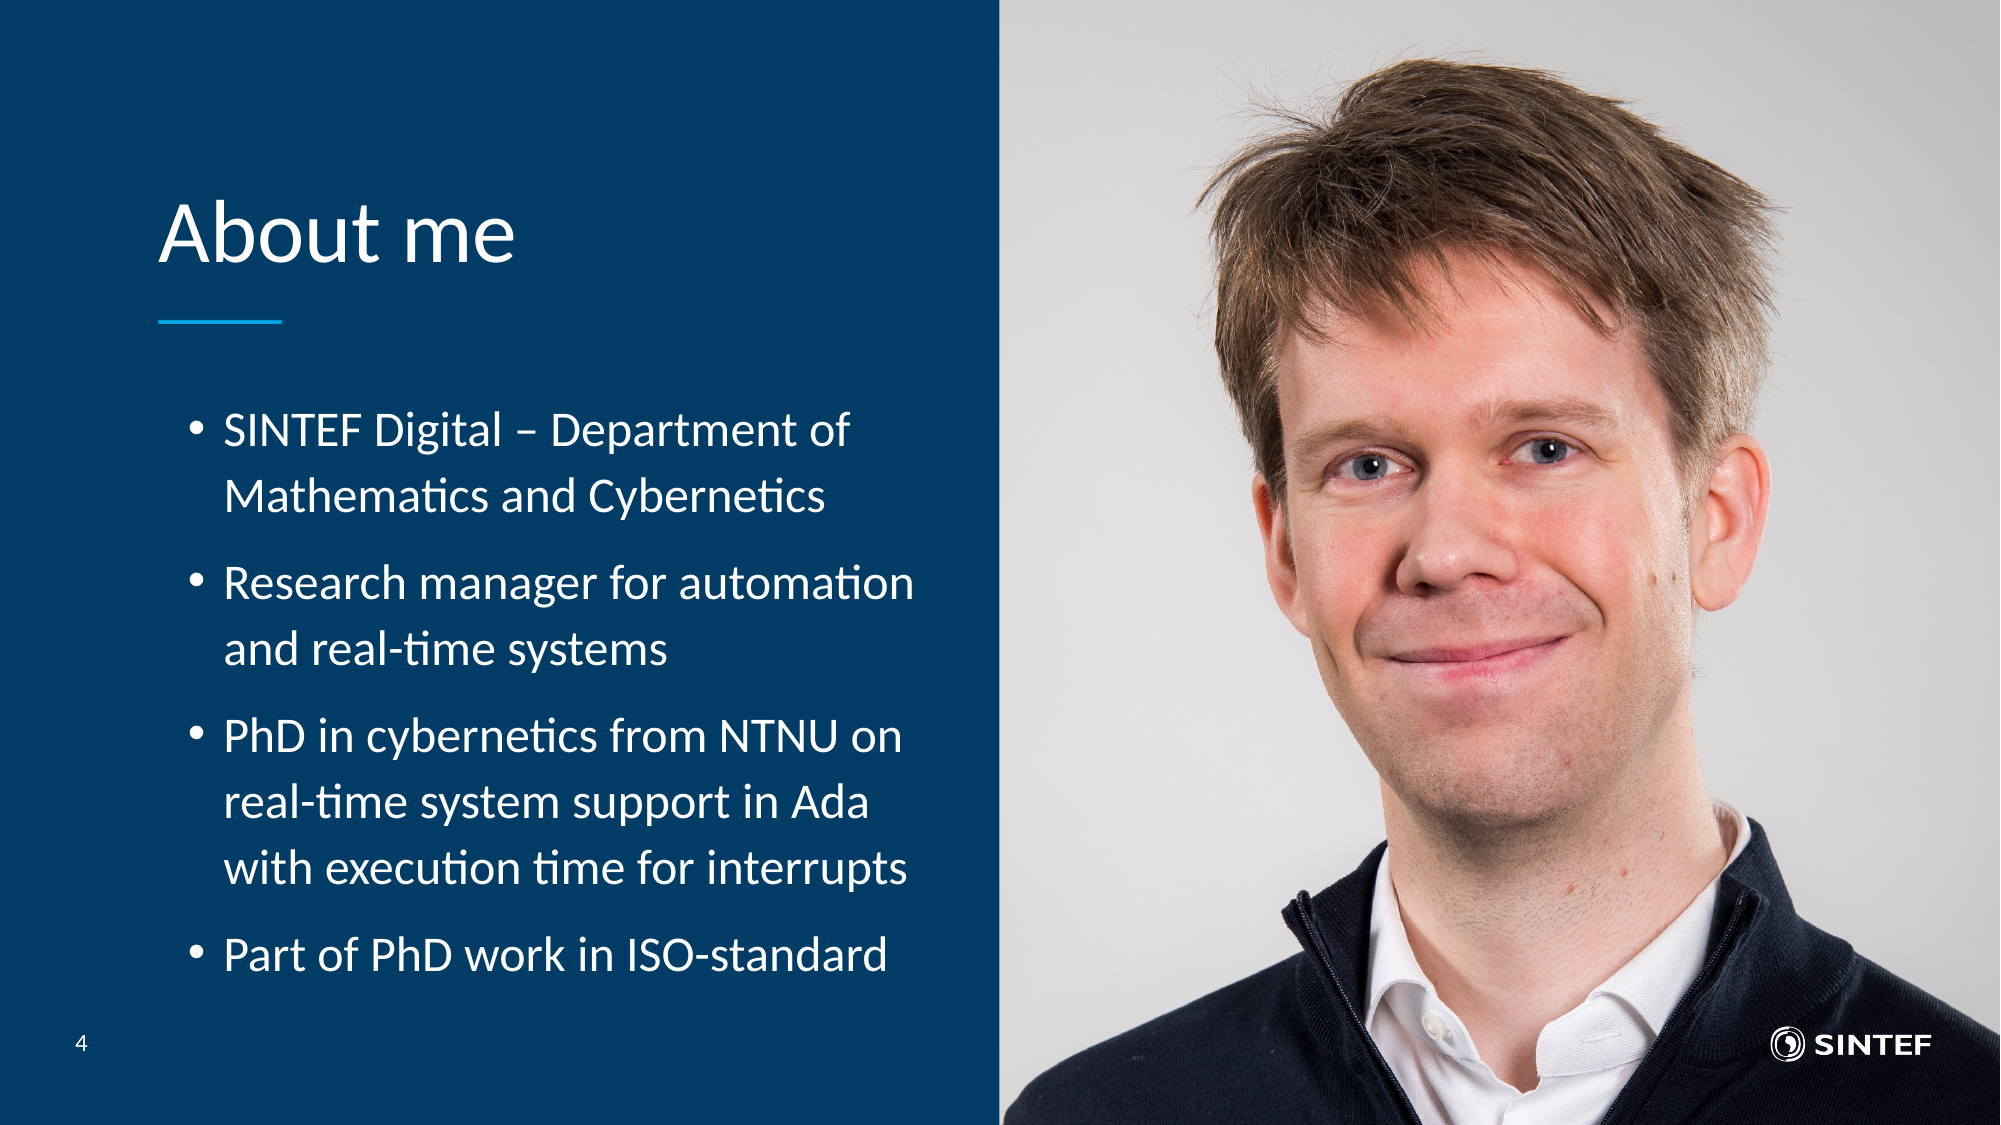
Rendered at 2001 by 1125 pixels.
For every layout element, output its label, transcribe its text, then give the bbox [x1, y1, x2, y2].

picture [999, 0, 2000, 1125]
list SINTEF Digital – Department of Mathematics and Cybernetics Research manager for automation and real-time systems PhD in cybernetics from NTNU on real-time system support in Ada with execution time for interrupts Part of PhD work in ISO-standard [158, 390, 938, 1004]
title About me [158, 192, 922, 327]
slide_number 4 [75, 1026, 126, 1057]
